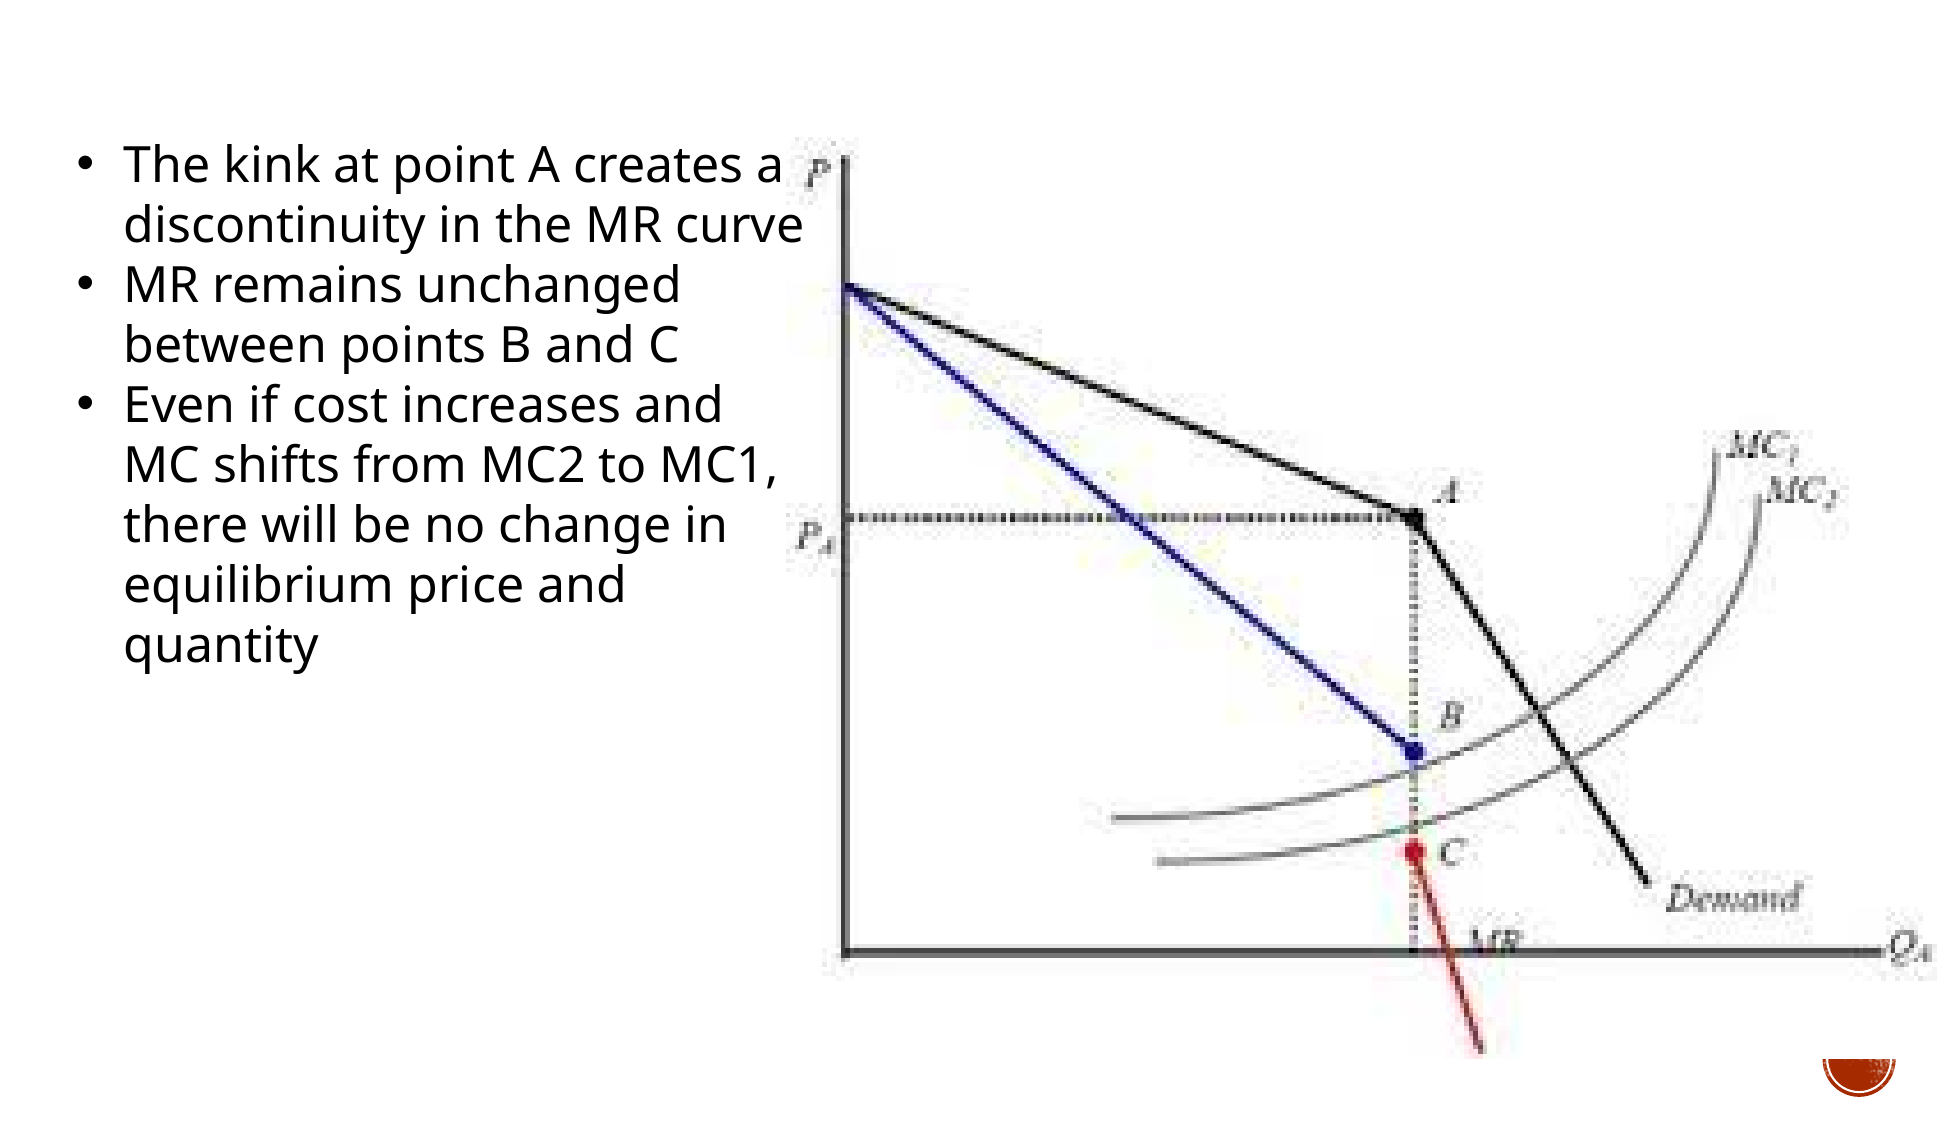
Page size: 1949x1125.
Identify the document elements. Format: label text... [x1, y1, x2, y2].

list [787, 137, 1935, 1057]
text_box The kink at point A creates a discontinuity in the MR curve MR remains unchanged between points B and C Even if cost increases and MC shifts from MC2 to MC1, there will be no change in equilibrium price and quantity [61, 124, 825, 725]
